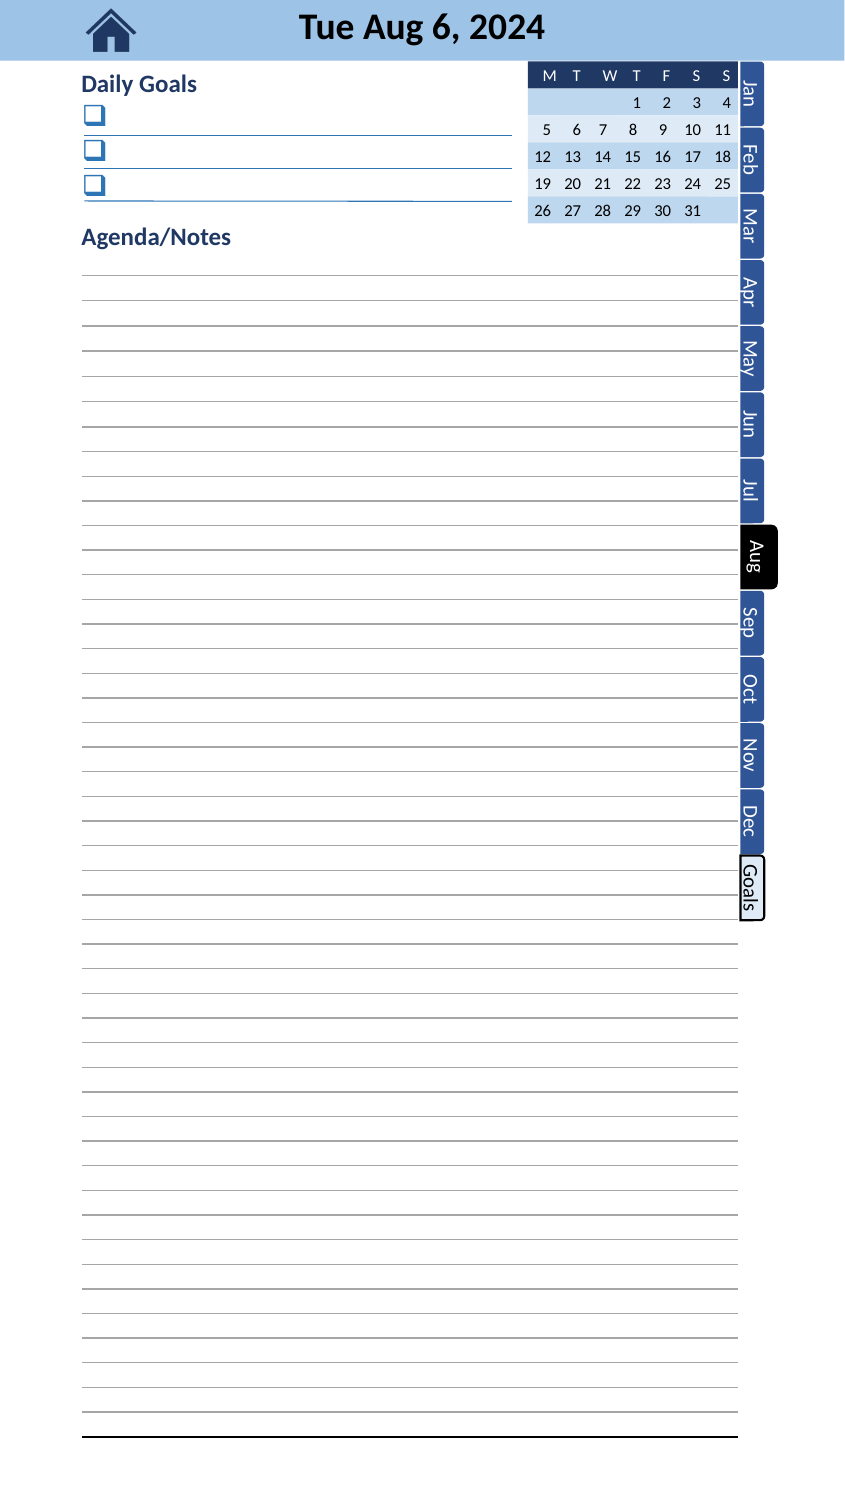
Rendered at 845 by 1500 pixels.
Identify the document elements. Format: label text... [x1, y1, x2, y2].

list Tue Aug 6, 2024 [190, 0, 655, 61]
picture [82, 1, 140, 59]
